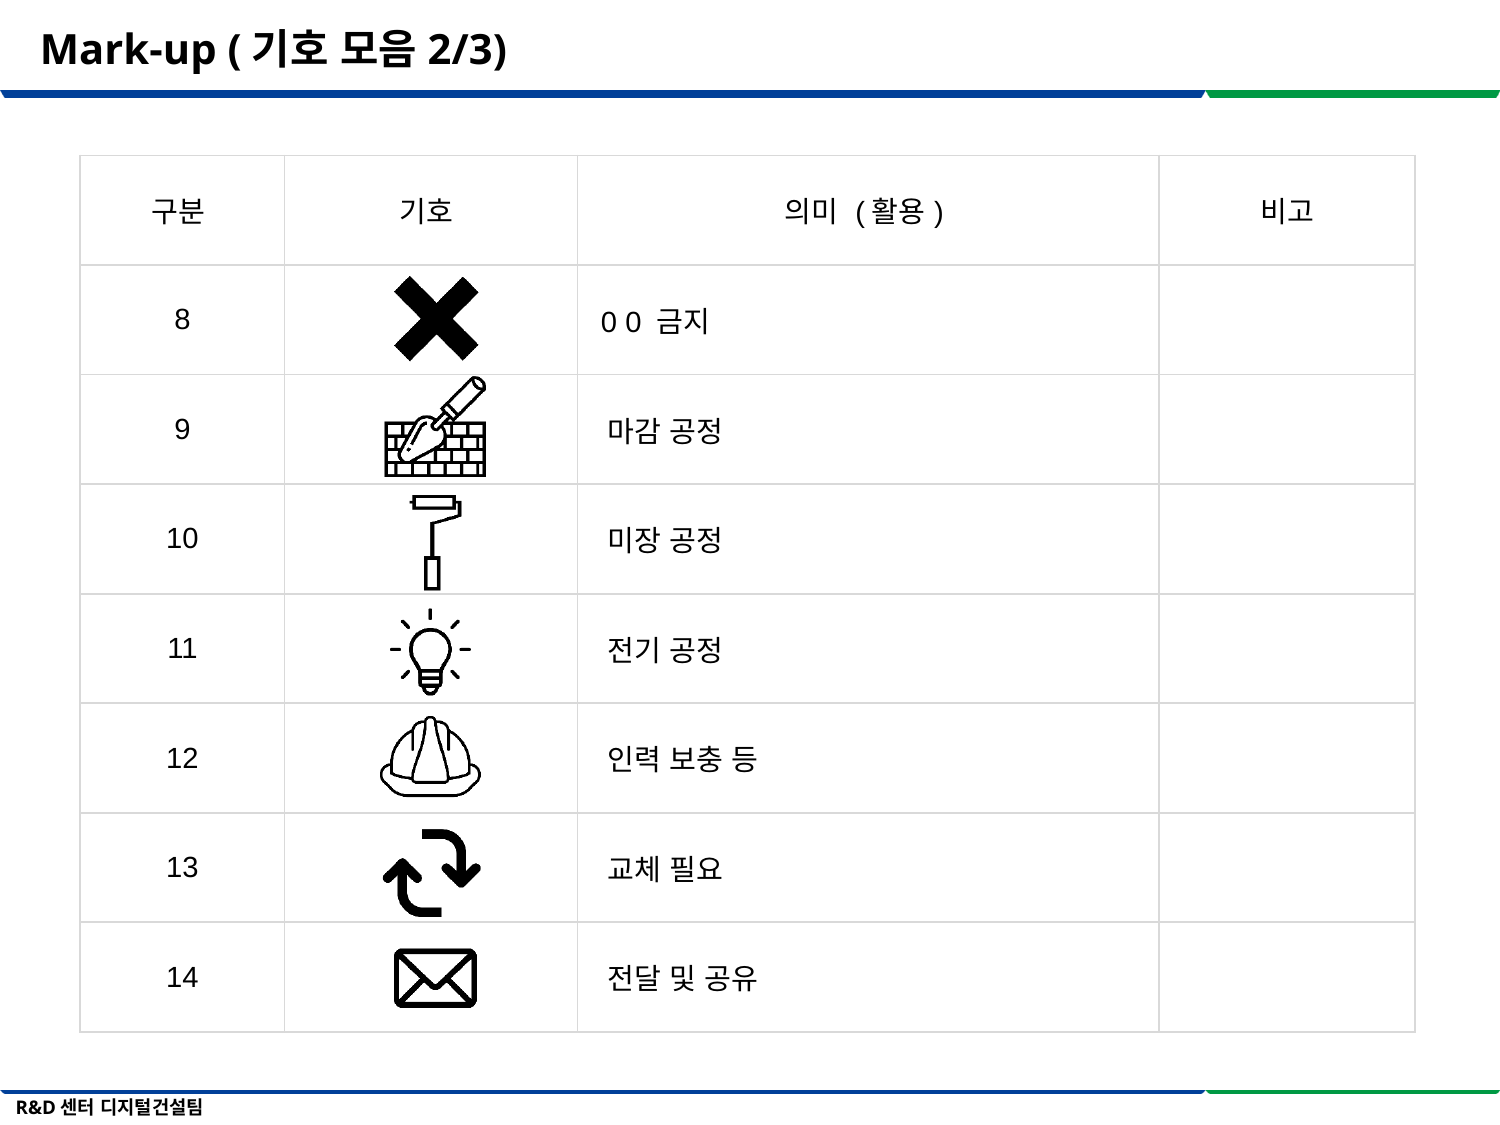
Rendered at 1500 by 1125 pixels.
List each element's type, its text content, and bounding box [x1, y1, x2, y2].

text_box Mark-up (기호 모음2/3) [25, 15, 1416, 81]
table_cell [1160, 485, 1414, 593]
picture [385, 272, 485, 366]
picture [0, 1090, 1500, 1094]
table_header 비고 [1160, 156, 1414, 264]
picture [406, 493, 465, 593]
table_cell [1160, 814, 1414, 921]
picture [390, 944, 480, 1011]
table_cell [285, 485, 577, 593]
table_cell 8 [81, 266, 284, 374]
table_cell 마감 공정 [578, 375, 1158, 483]
table_cell [285, 375, 577, 483]
table_cell [1160, 375, 1414, 483]
table_cell [285, 923, 577, 1031]
table_cell 인력 보충 등 [578, 704, 1158, 812]
table_cell 전달 및 공유 [578, 923, 1158, 1031]
table_cell 13 [81, 814, 284, 921]
table_cell [285, 704, 577, 812]
picture [376, 713, 485, 801]
table_header 구분 [81, 156, 284, 264]
table_cell 미장 공정 [578, 485, 1158, 593]
table_cell 9 [81, 375, 284, 483]
table_cell [1160, 923, 1414, 1031]
picture [379, 374, 491, 480]
table_header 의미 (활용) [578, 156, 1158, 264]
table_cell [1160, 704, 1414, 812]
table_cell 11 [81, 595, 284, 702]
table_cell [1160, 595, 1414, 702]
table_cell 14 [81, 923, 284, 1031]
picture [379, 823, 484, 922]
table_cell 0 0 금지 [578, 266, 1158, 374]
table_cell [285, 814, 577, 921]
table_header 기호 [285, 156, 577, 264]
picture [0, 90, 1500, 98]
table_cell 전기 공정 [578, 595, 1158, 702]
table_cell 10 [81, 485, 284, 593]
table_cell [1160, 266, 1414, 374]
table_cell 12 [81, 704, 284, 812]
picture [385, 604, 474, 699]
table_cell [285, 595, 577, 702]
table_cell [285, 266, 577, 374]
table_cell 교체 필요 [578, 814, 1158, 921]
